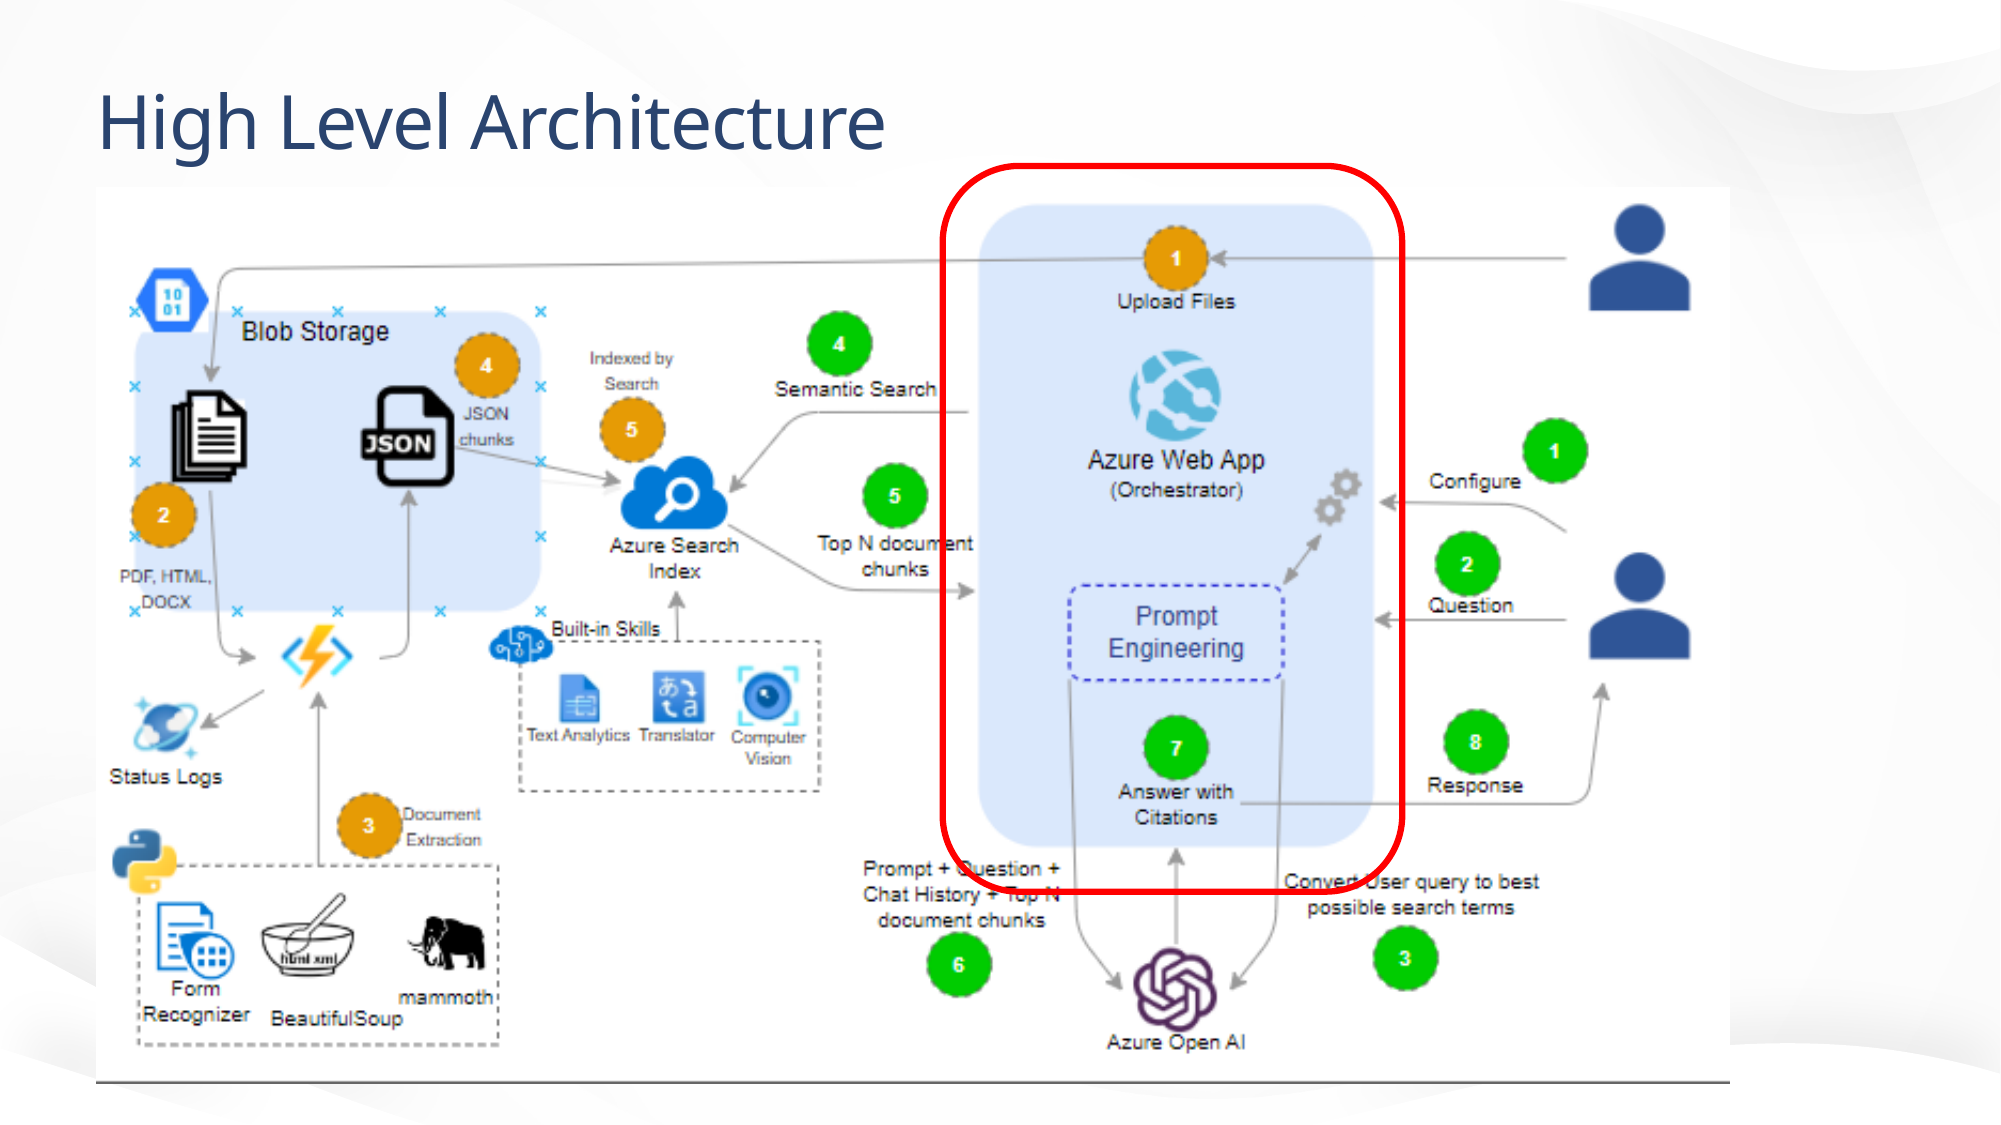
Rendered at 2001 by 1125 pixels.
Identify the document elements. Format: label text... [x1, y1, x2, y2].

title High Level Architecture [96, 75, 1904, 166]
picture [96, 187, 1730, 1084]
text_box [965, 165, 1380, 187]
